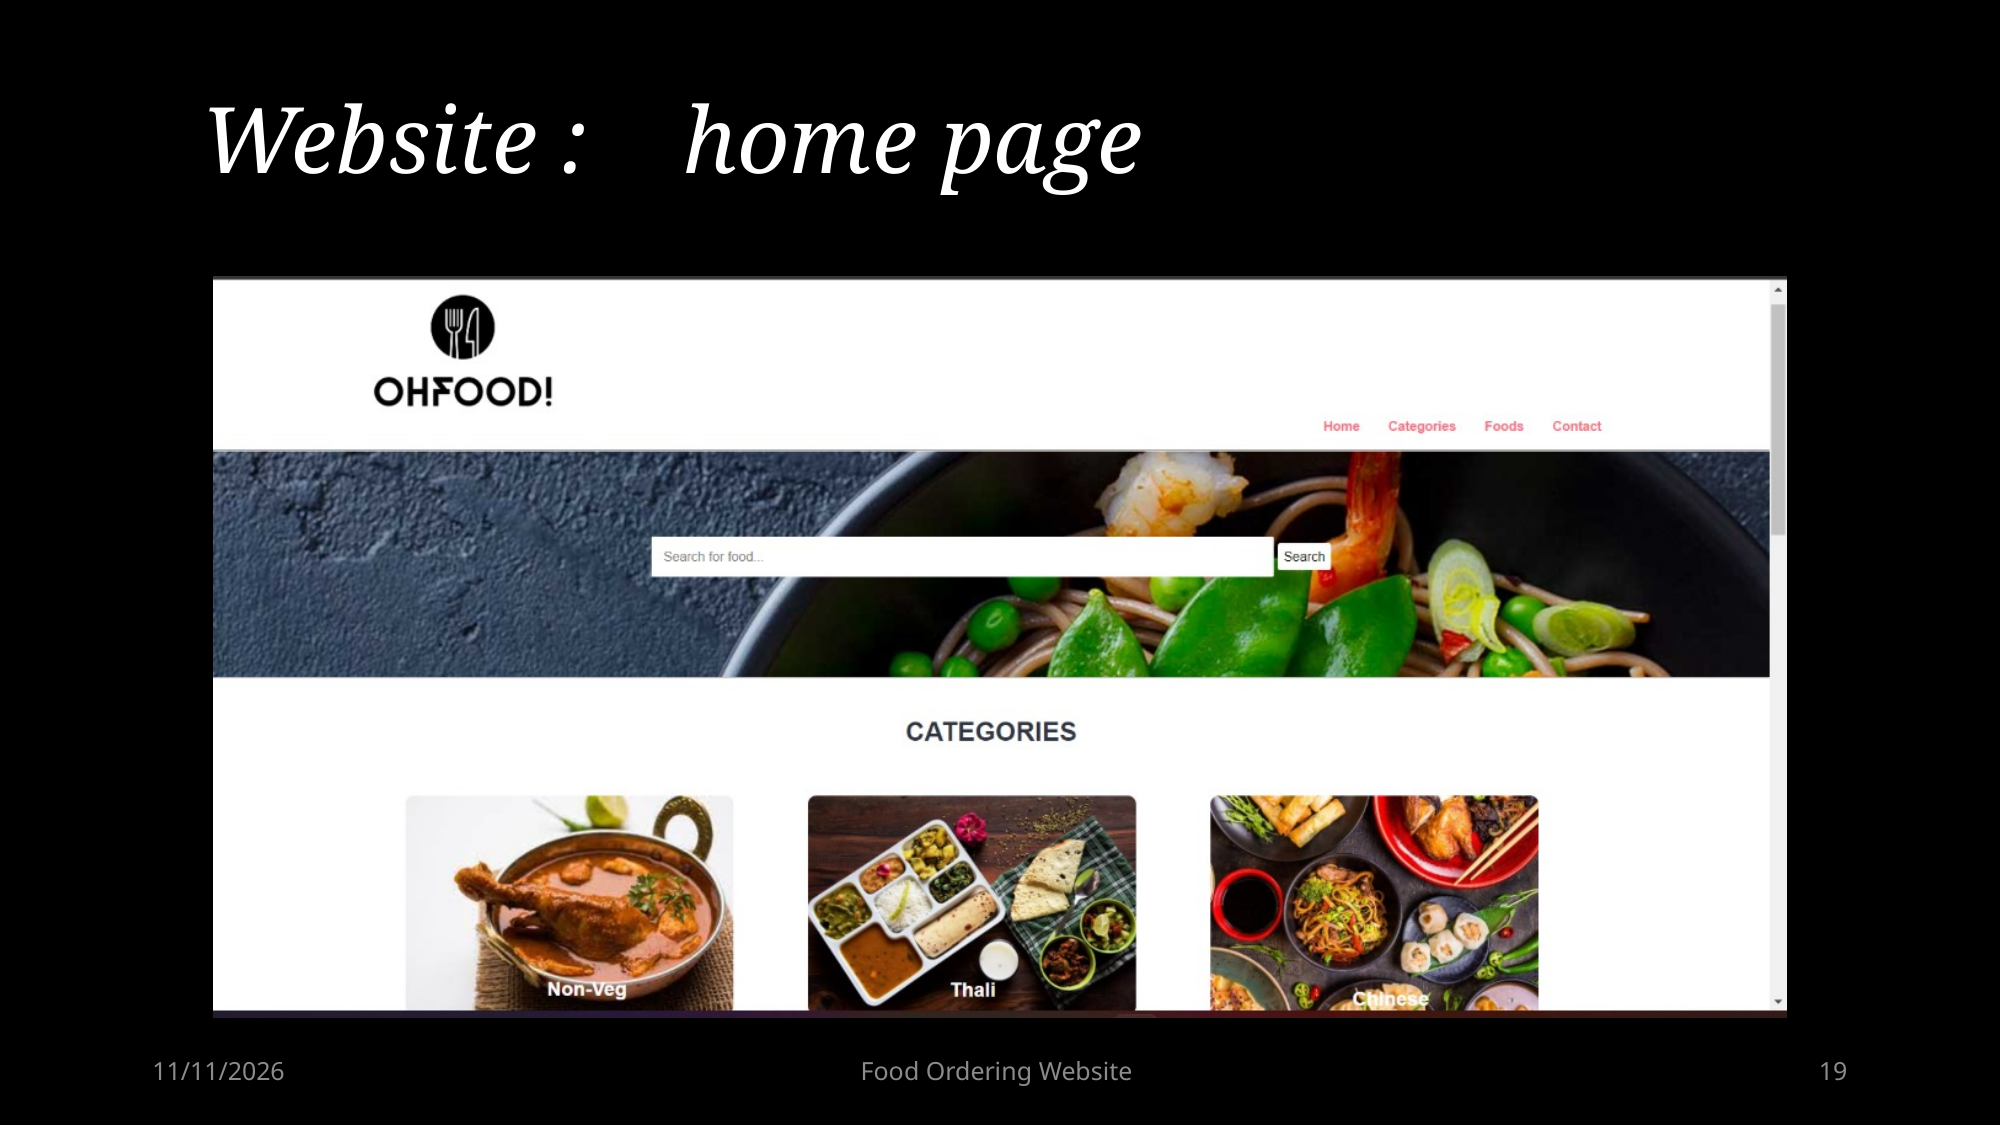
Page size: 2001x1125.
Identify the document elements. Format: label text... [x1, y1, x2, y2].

picture [213, 276, 1787, 1018]
footer Food Ordering Website [662, 1042, 1338, 1103]
text_box Website : home page [186, 74, 1413, 200]
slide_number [137, 1042, 588, 1103]
slide_number 19 [1412, 1042, 1863, 1103]
